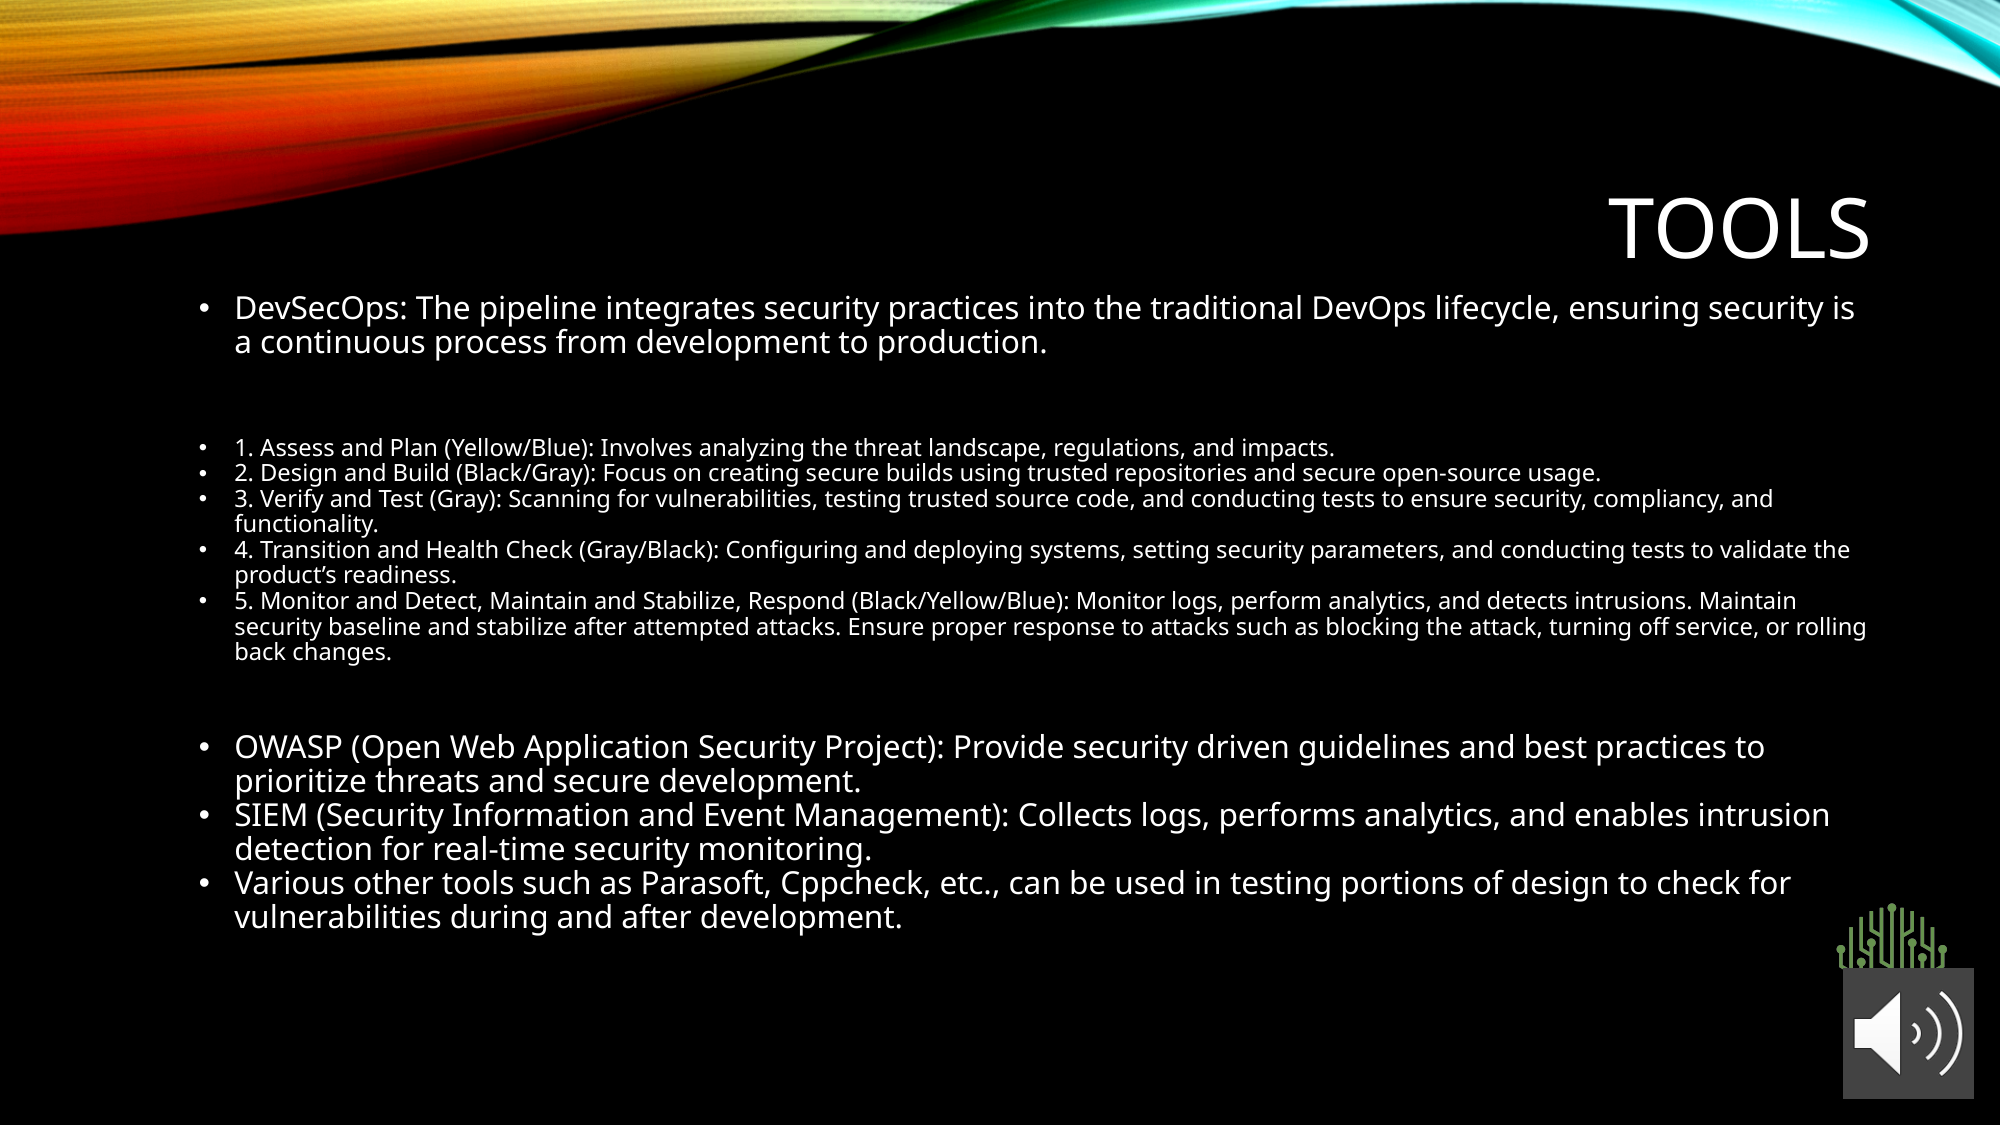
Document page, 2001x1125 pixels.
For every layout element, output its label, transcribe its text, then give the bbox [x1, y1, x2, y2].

picture [1817, 892, 1976, 1101]
list DevSecOps: The pipeline integrates security practices into the traditional DevOps lifecycle, ensuring security is a continuous process from development to production. 1. Assess and Plan (Yellow/Blue): Involves analyzing the threat landscape, regulations, and impacts. 2. Design and Build (Black/Gray): Focus on creating secure builds using trusted repositories and secure open-source usage. 3. Verify and Test (Gray): Scanning for vulnerabilities, testing trusted source code, and conducting tests to ensure security, compliancy, and functionality. 4. Transition and Health Check (Gray/Black): Configuring and deploying systems, setting security parameters, and conducting tests to validate the product’s readiness. 5. Monitor and Detect, Maintain and Stabilize, Respond (Black/Yellow/Blue): Monitor logs, perform analytics, and detects intrusions. Maintain security baseline and stabilize after attempted attacks. Ensure proper response to attacks such as blocking the attack, turning off service, or rolling back changes. OWASP (Open Web Application Security Project): Provide security driven guidelines and best practices to prioritize threats and secure development. SIEM (Security Information and Event Management): Collects logs, performs analytics, and enables intrusion detection for real-time security monitoring. Various other tools such as Parasoft, Cppcheck, etc., can be used in testing portions of design to check for vulnerabilities during and after development. [112, 284, 1888, 946]
title TOOLS [474, 125, 1888, 284]
picture [0, 0, 2000, 237]
